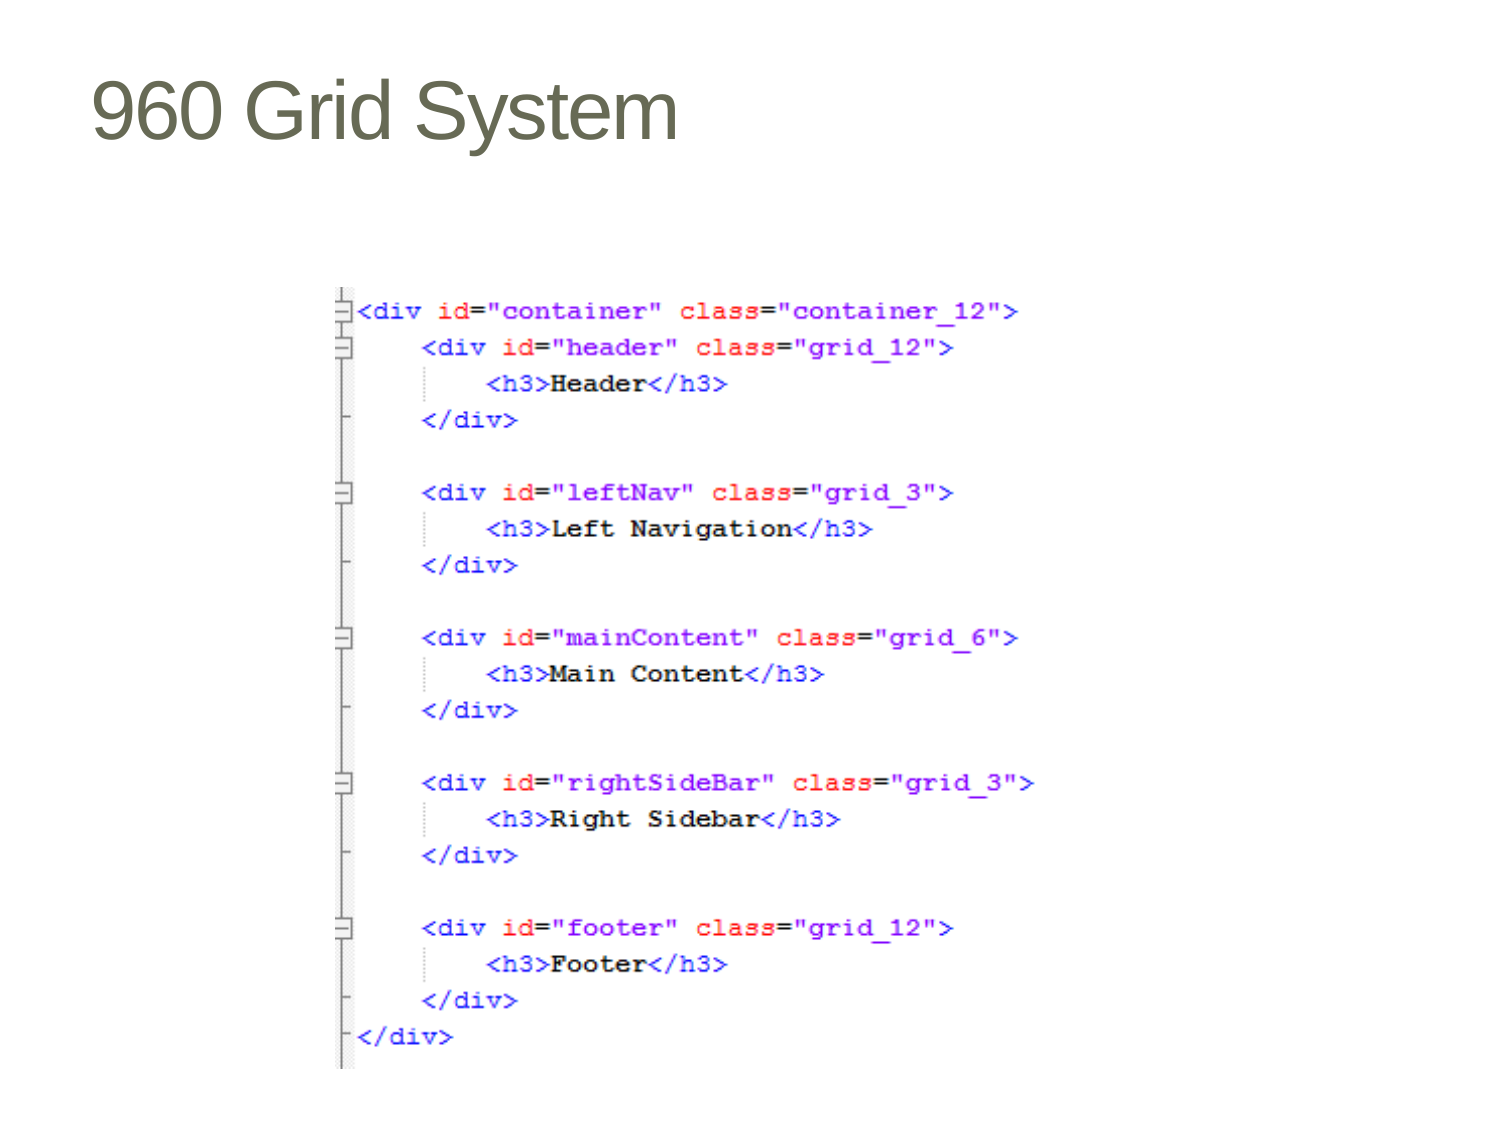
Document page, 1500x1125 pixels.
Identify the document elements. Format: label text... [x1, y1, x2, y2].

title 960 Grid System [75, 24, 1425, 188]
picture [335, 287, 1063, 1069]
